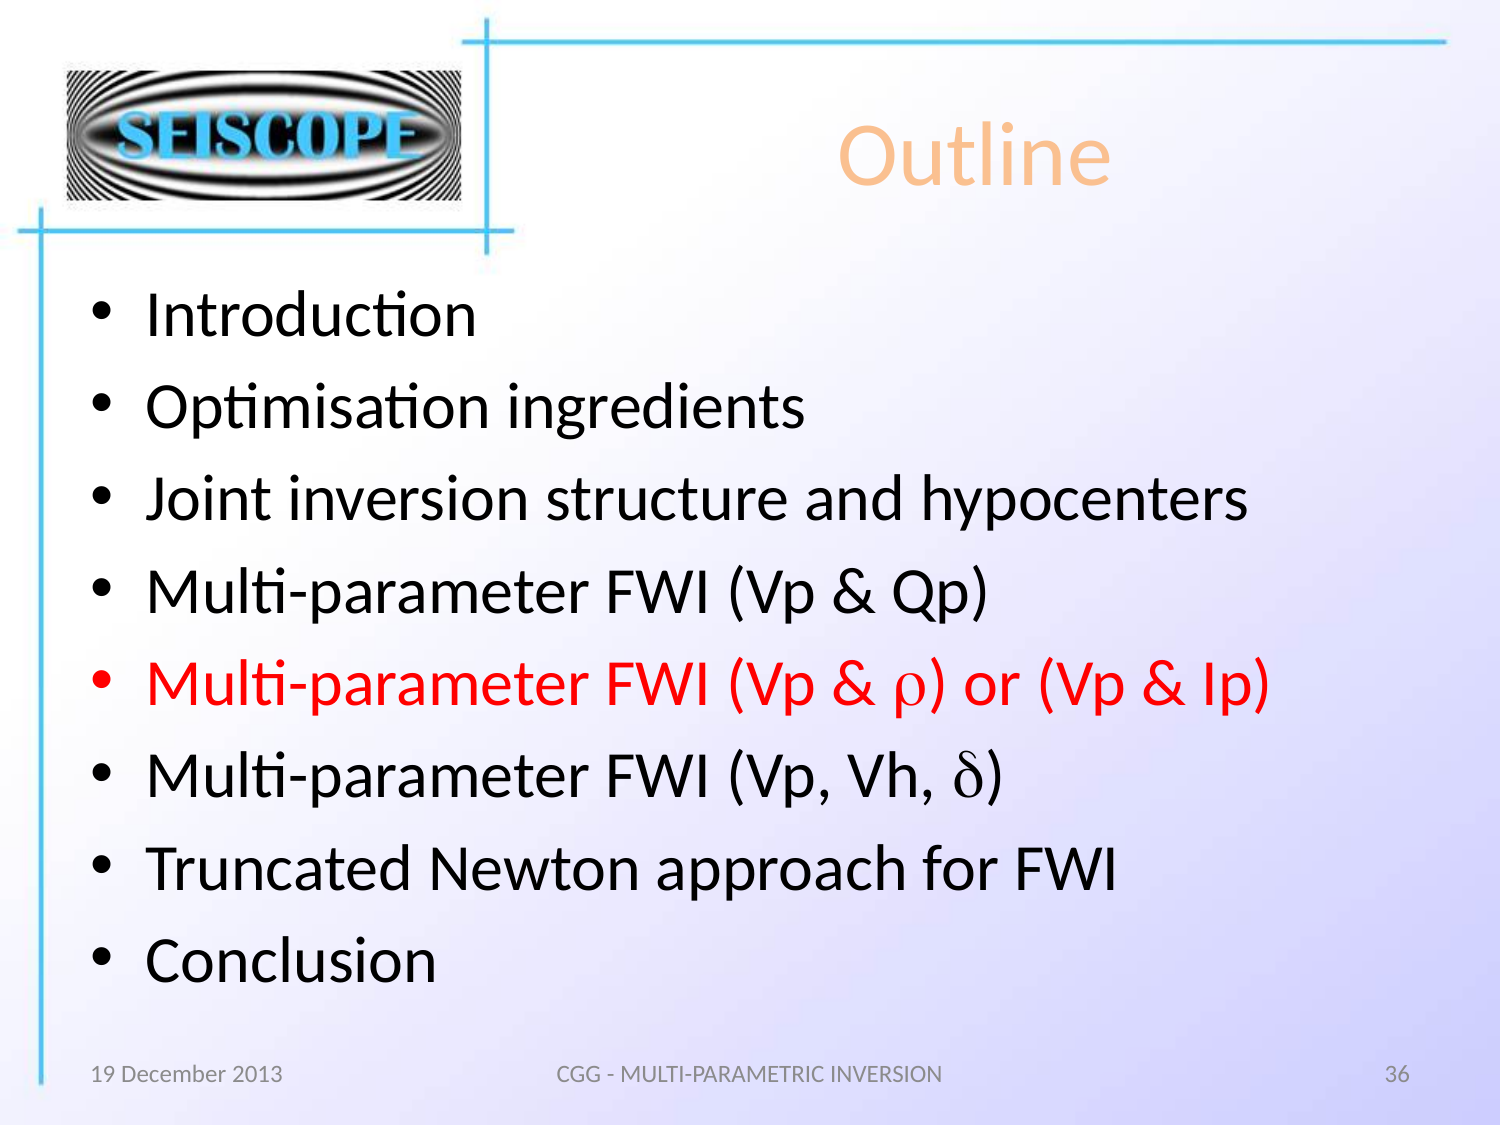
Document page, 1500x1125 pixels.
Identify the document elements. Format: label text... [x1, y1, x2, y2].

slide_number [75, 1042, 425, 1103]
footer CGG - MULTI-PARAMETRIC INVERSION [512, 1042, 988, 1103]
title Outline [608, 54, 1343, 243]
list Introduction Optimisation ingredients Joint inversion structure and hypocenters Multi-parameter FWI (Vp & Qp) Multi-parameter FWI (Vp & r) or (Vp & Ip) Multi-parameter FWI (Vp, Vh, d) Truncated Newton approach for FWI Conclusion [75, 262, 1425, 1005]
slide_number 36 [1074, 1042, 1425, 1103]
picture [0, 0, 1500, 1125]
